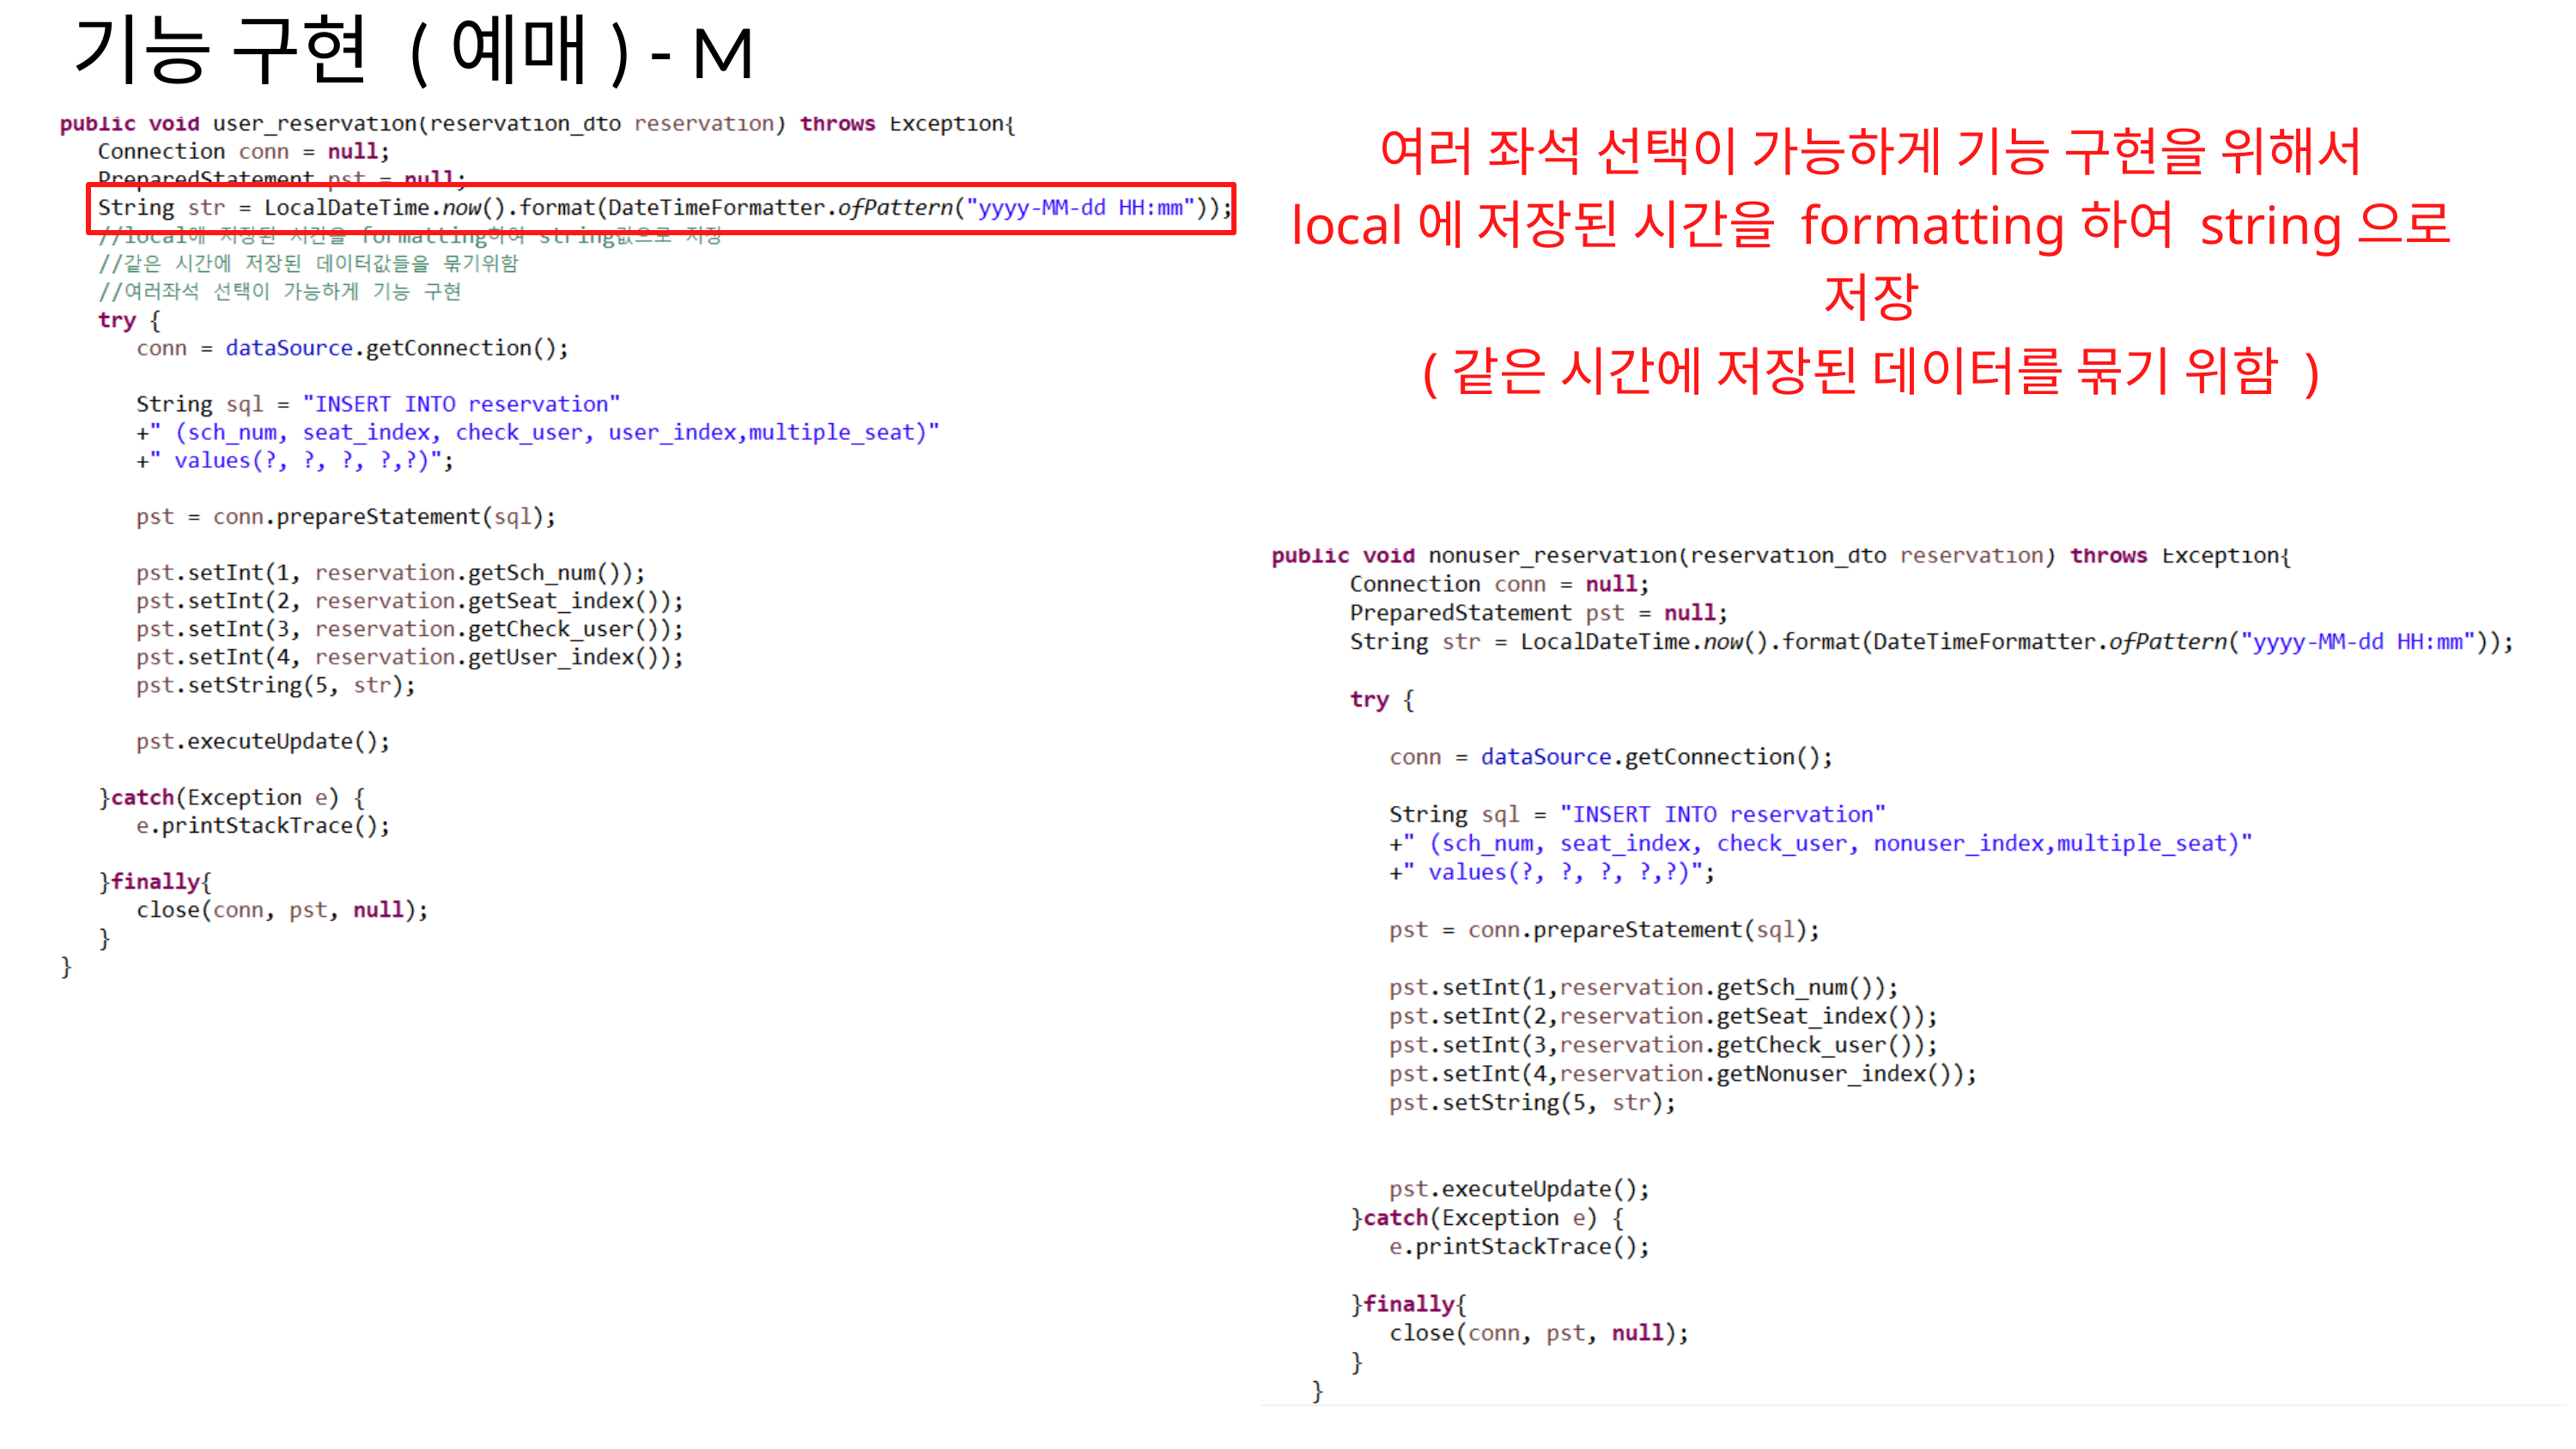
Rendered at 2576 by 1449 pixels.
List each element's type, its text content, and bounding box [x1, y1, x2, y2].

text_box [88, 184, 1235, 233]
text_box 여러 좌석 선택이 가능하게 기능 구현을 위해서 local에 저장된 시간을 formatting하여 string으로 저장 (같은 시간에 저장된 데이터를 묶기 위함 ) [1261, 108, 2482, 402]
text_box 기능 구현 (예매) - M [0, 0, 833, 94]
picture [45, 117, 2567, 1406]
